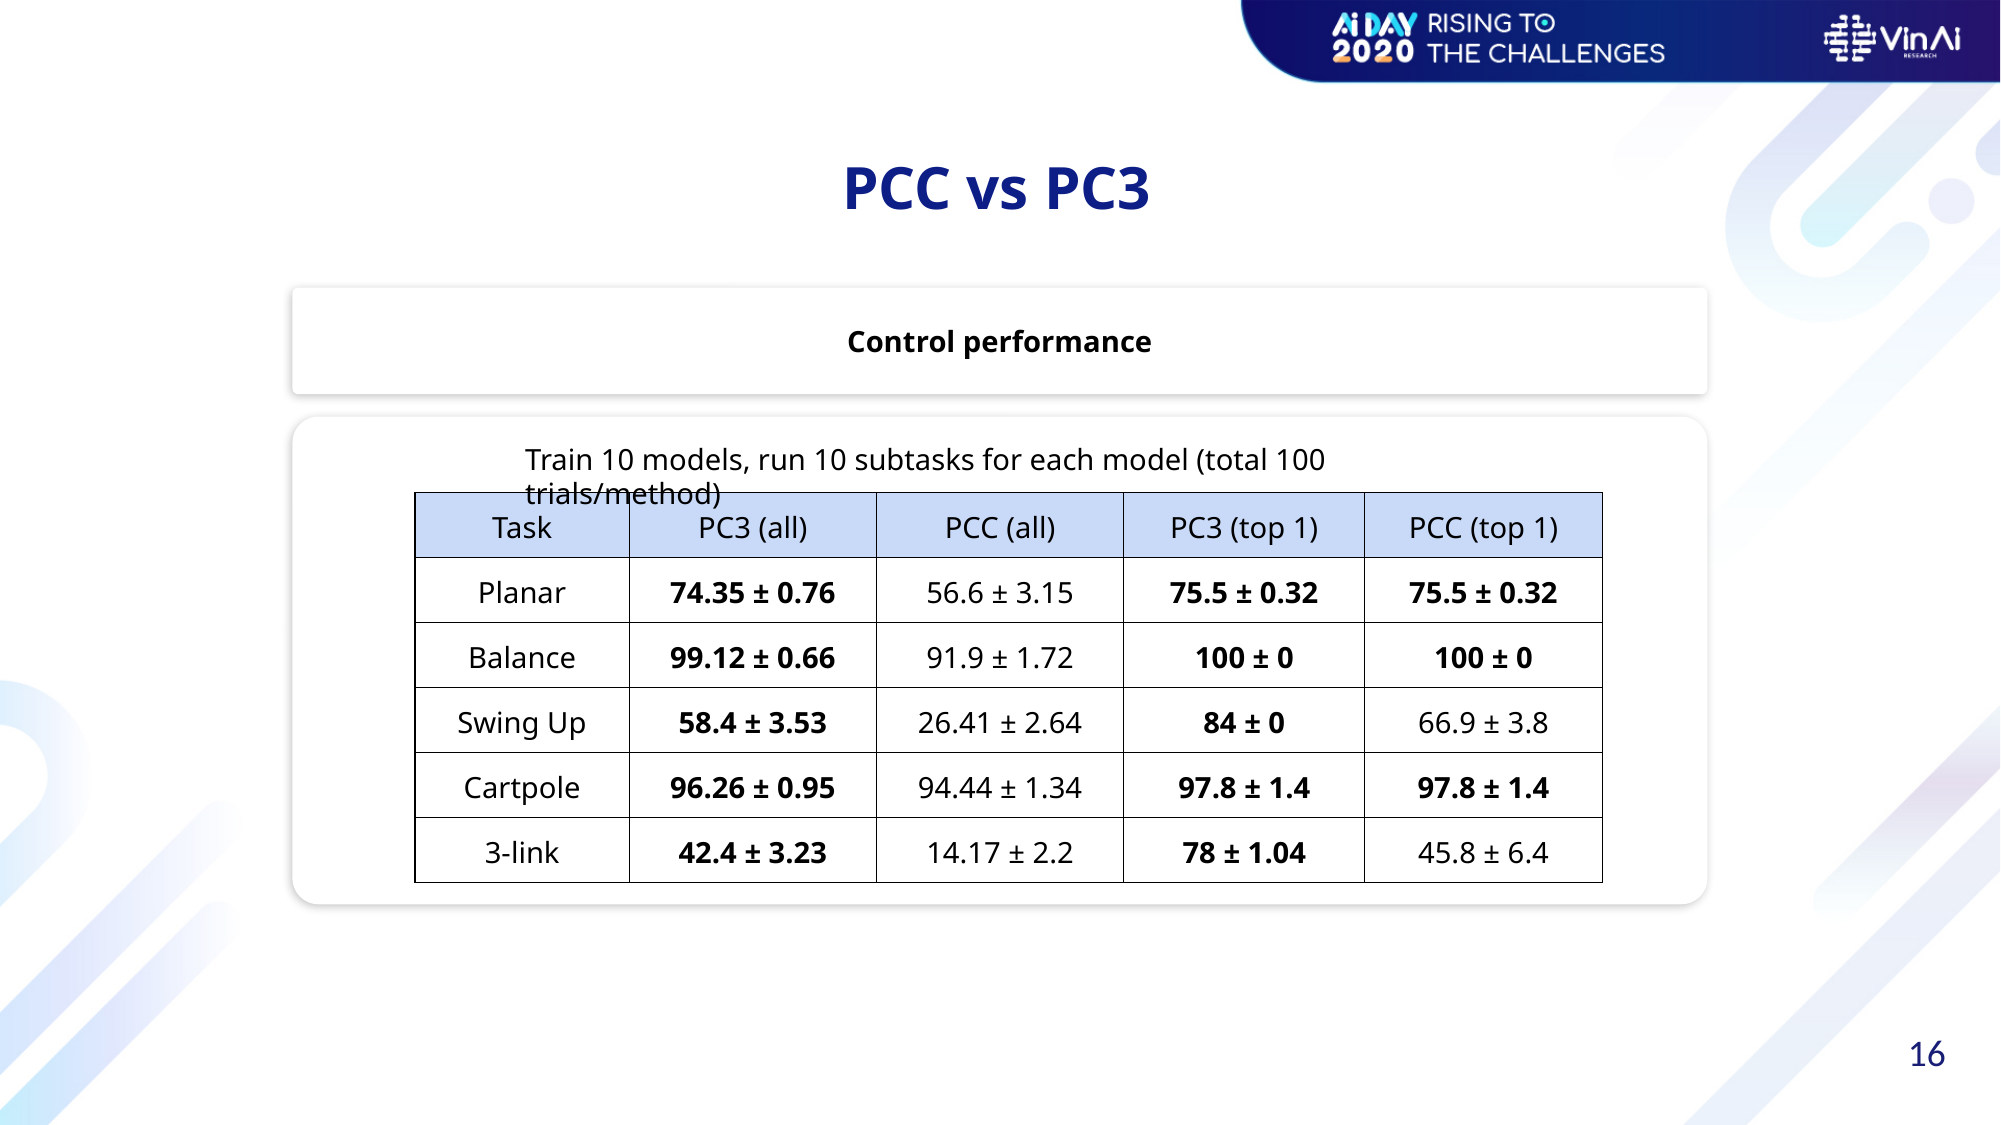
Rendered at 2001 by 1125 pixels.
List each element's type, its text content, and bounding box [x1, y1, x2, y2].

table_cell 96.26 ± 0.95 [630, 753, 876, 817]
table_cell Planar [416, 558, 629, 622]
table_cell 45.8 ± 6.4 [1365, 818, 1602, 882]
table_cell 75.5 ± 0.32 [1124, 558, 1364, 622]
table_cell Balance [416, 623, 629, 687]
table_cell 58.4 ± 3.53 [630, 688, 876, 752]
table_cell 78 ± 1.04 [1124, 818, 1364, 882]
table_cell 100 ± 0 [1124, 623, 1364, 687]
table_header Task [416, 493, 629, 557]
text_box [292, 416, 1708, 905]
table_cell 75.5 ± 0.32 [1365, 558, 1602, 622]
table_cell 3-link [416, 818, 629, 882]
table_cell 14.17 ± 2.2 [877, 818, 1123, 882]
table_header PC3 (all) [630, 493, 876, 557]
text_box PCC vs PC3 [110, 143, 1883, 229]
table_cell 91.9 ± 1.72 [877, 623, 1123, 687]
table_cell 97.8 ± 1.4 [1365, 753, 1602, 817]
table_cell Swing Up [416, 688, 629, 752]
table_cell 74.35 ± 0.76 [630, 558, 876, 622]
text_box Control performance [292, 287, 1708, 395]
picture [0, 0, 2001, 1125]
slide_number 16 [1882, 1007, 1971, 1096]
table_cell 97.8 ± 1.4 [1124, 753, 1364, 817]
table_cell 66.9 ± 3.8 [1365, 688, 1602, 752]
table_cell 26.41 ± 2.64 [877, 688, 1123, 752]
table_cell Cartpole [416, 753, 629, 817]
table_header PCC (top 1) [1365, 493, 1602, 557]
table_header PC3 (top 1) [1124, 493, 1364, 557]
table_cell 94.44 ± 1.34 [877, 753, 1123, 817]
table_cell 56.6 ± 3.15 [877, 558, 1123, 622]
table_cell 42.4 ± 3.23 [630, 818, 876, 882]
text_box Train 10 models, run 10 subtasks for each model (total 100 trials/method) [510, 425, 1484, 487]
table_header PCC (all) [877, 493, 1123, 557]
table_cell 100 ± 0 [1365, 623, 1602, 687]
table_cell 84 ± 0 [1124, 688, 1364, 752]
table_cell 99.12 ± 0.66 [630, 623, 876, 687]
